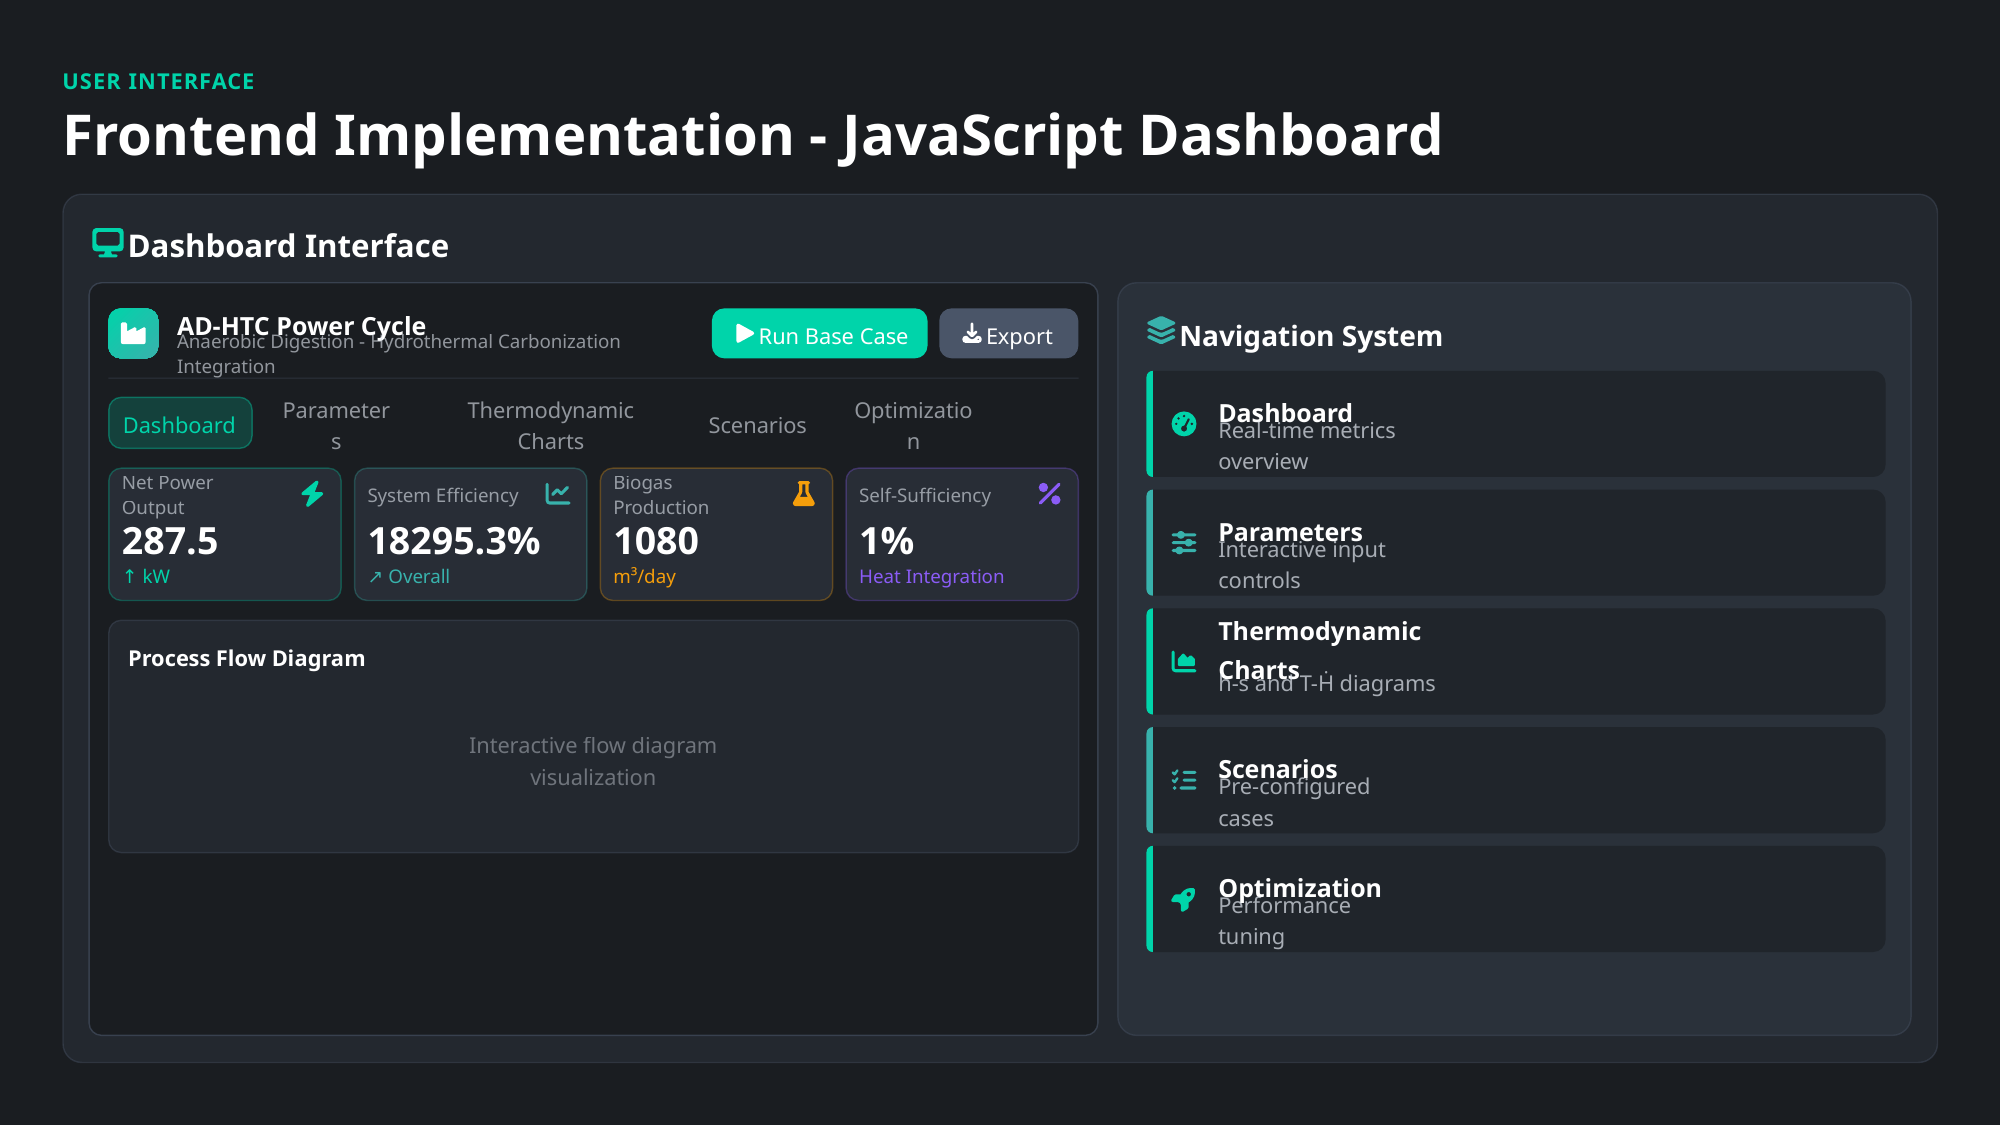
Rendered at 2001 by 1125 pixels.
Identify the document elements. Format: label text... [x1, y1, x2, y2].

text_box Interactive flow diagram visualization [412, 742, 774, 774]
text_box Frontend Implementation - JavaScript Dashboard [62, 106, 1966, 169]
text_box Process Flow Diagram [128, 639, 1071, 671]
text_box AD-HTC Power Cycle [177, 302, 693, 340]
text_box [108, 620, 1079, 853]
text_box [63, 194, 1938, 1063]
text_box [1171, 546, 1197, 555]
text_box ↑ kW [121, 562, 338, 588]
text_box [108, 308, 159, 359]
text_box [1171, 777, 1179, 784]
text_box [1146, 845, 1153, 953]
text_box [120, 322, 146, 345]
text_box [1153, 489, 1886, 596]
text_box [939, 308, 967, 359]
text_box [1182, 770, 1197, 774]
text_box [1153, 845, 1886, 953]
text_box Heat Integration [859, 562, 1075, 588]
text_box Parameters [1218, 508, 1467, 546]
text_box Run Base Case [739, 308, 939, 359]
text_box [92, 228, 124, 258]
text_box Interactive input controls [1218, 545, 1466, 578]
text_box [600, 468, 833, 601]
text_box [89, 282, 1098, 1036]
text_box Real-time metrics overview [1218, 427, 1492, 459]
text_box Self-Sufficiency [859, 481, 997, 507]
text_box 18295.3% [367, 512, 593, 563]
text_box Pre-configured cases [1218, 783, 1430, 815]
text_box [1147, 328, 1176, 337]
text_box [1153, 727, 1886, 834]
text_box Scenarios [1218, 745, 1431, 784]
text_box [1179, 786, 1197, 790]
text_box [1182, 778, 1197, 782]
text_box 1% [859, 512, 1085, 563]
text_box 287.5 [121, 512, 347, 563]
text_box [1117, 282, 1912, 1036]
text_box Anaerobic Digestion - Hydrothermal Carbonization Integration [177, 339, 690, 365]
text_box [1146, 489, 1153, 596]
text_box [545, 482, 571, 505]
text_box 1080 [613, 512, 839, 563]
text_box [1146, 608, 1153, 715]
text_box [1147, 335, 1176, 344]
text_box [1146, 370, 1153, 477]
text_box Scenarios [687, 396, 829, 449]
text_box [792, 481, 815, 507]
text_box [1171, 538, 1197, 547]
text_box [1171, 530, 1197, 539]
text_box Navigation System [1179, 308, 1900, 353]
text_box [354, 468, 587, 601]
text_box h-s and T-Ḣ diagrams [1218, 664, 1488, 696]
text_box [1171, 888, 1195, 912]
text_box [1171, 769, 1179, 776]
text_box [301, 480, 324, 507]
text_box Thermodynamic Charts [1218, 627, 1489, 665]
text_box [1039, 483, 1061, 505]
text_box System Efficiency [367, 481, 520, 507]
text_box Optimization [829, 396, 999, 449]
text_box [846, 468, 1079, 601]
text_box Parameters [258, 396, 414, 449]
text_box Optimization [1218, 864, 1417, 903]
text_box [1146, 727, 1153, 834]
text_box [1171, 650, 1197, 673]
text_box Thermodynamic Charts [415, 396, 687, 449]
text_box Dashboard [102, 396, 256, 447]
text_box Export [967, 308, 1090, 359]
text_box [1038, 482, 1049, 493]
text_box Performance tuning [1218, 902, 1416, 934]
text_box Biogas Production [613, 481, 769, 507]
text_box [962, 335, 967, 343]
text_box [1153, 370, 1886, 477]
text_box [711, 308, 739, 359]
text_box [108, 468, 342, 601]
text_box ↗ Overall [367, 562, 584, 588]
text_box Dashboard Interface [127, 219, 1928, 264]
text_box USER INTERFACE [62, 62, 1949, 94]
text_box m³/day [613, 562, 829, 588]
text_box Net Power Output [121, 481, 279, 507]
text_box [1153, 608, 1886, 715]
text_box Dashboard [1218, 389, 1494, 428]
text_box [1171, 411, 1197, 437]
text_box [1147, 316, 1176, 330]
